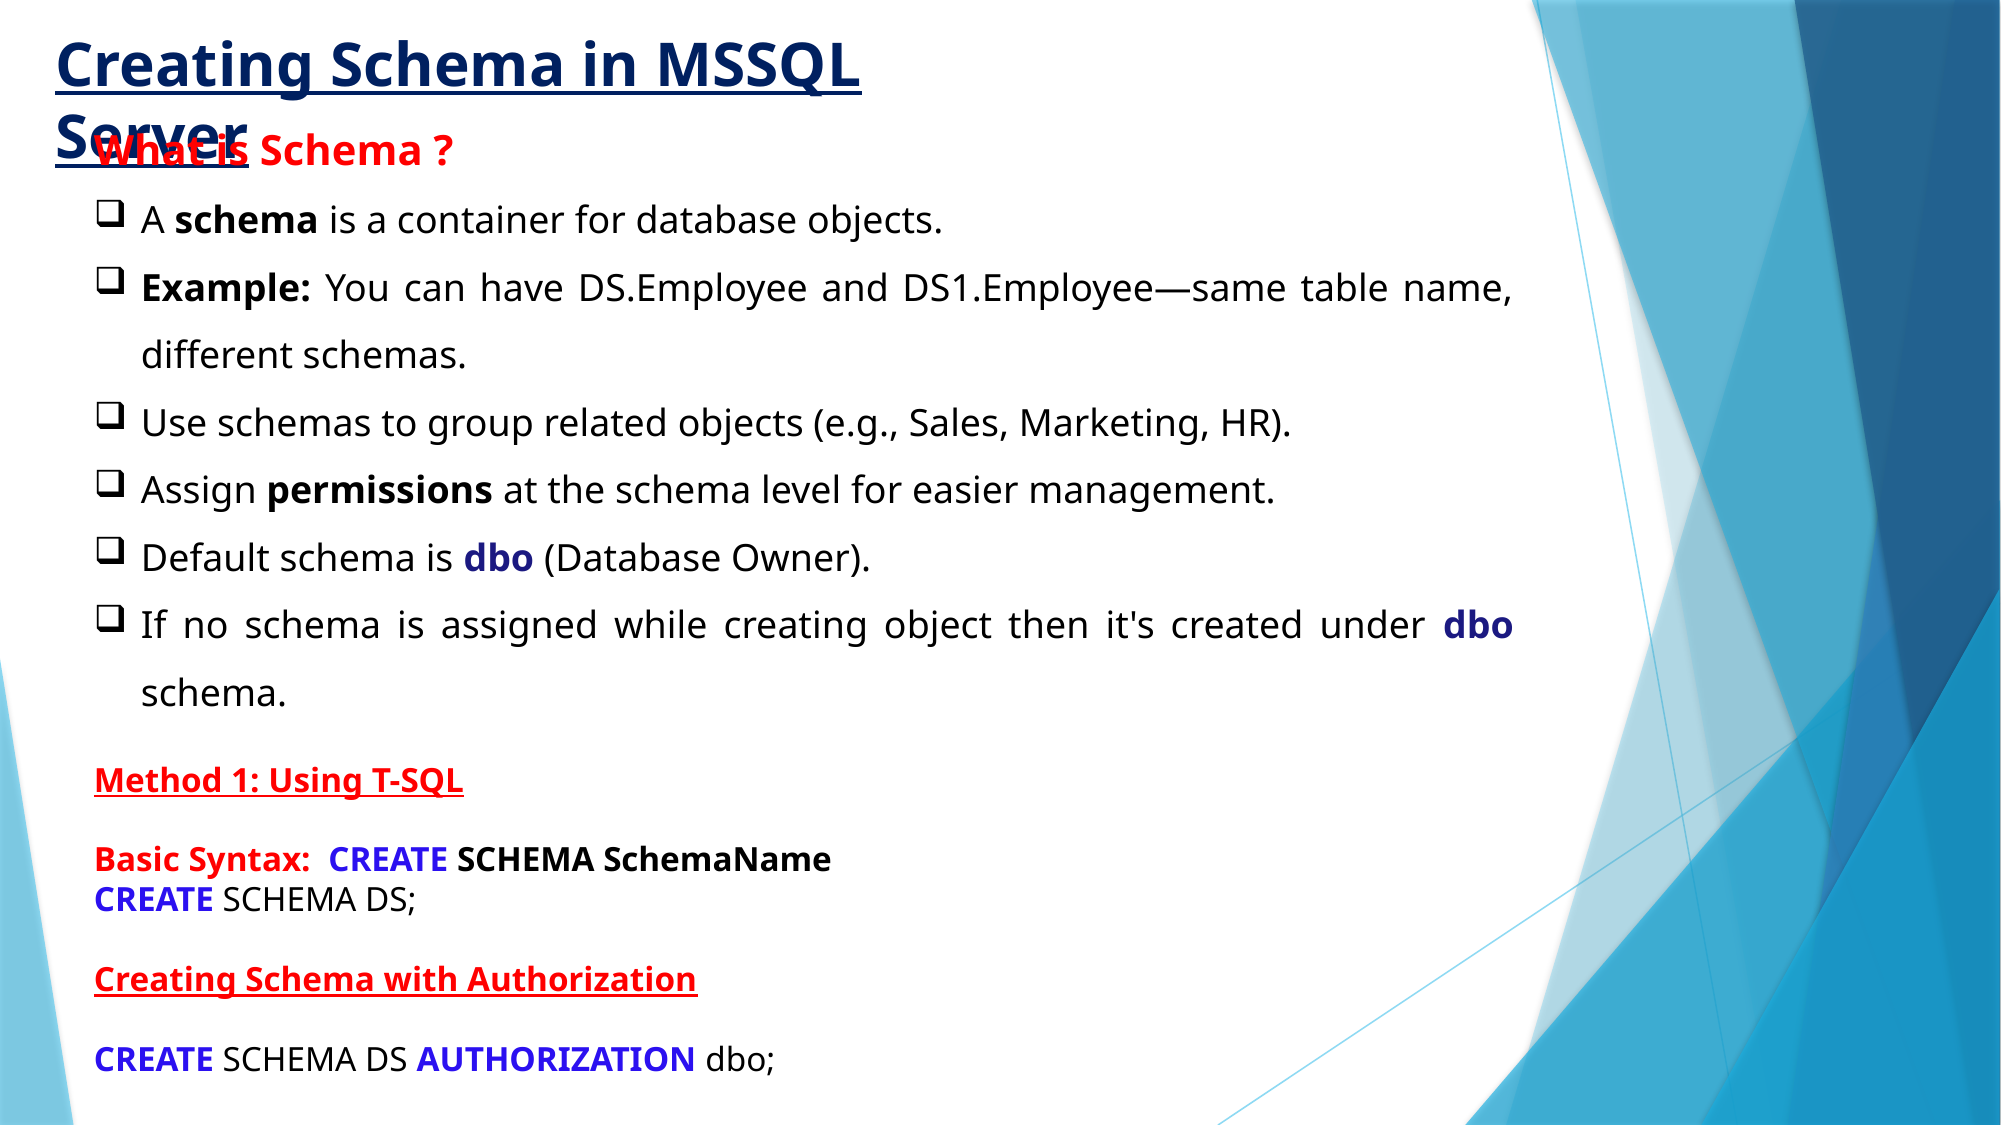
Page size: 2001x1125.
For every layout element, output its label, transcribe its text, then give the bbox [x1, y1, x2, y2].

text_box What is Schema ? A schema is a container for database objects. Example: You can have DS.Employee and DS1.Employee—same table name, different schemas. Use schemas to group related objects (e.g., Sales, Marketing, HR). Assign permissions at the schema level for easier management. Default schema is dbo (Database Owner). If no schema is assigned while creating object then it's created under dbo schema. Method 1: Using T-SQL Basic Syntax: CREATE SCHEMA SchemaName CREATE SCHEMA DS; Creating Schema with Authorization CREATE SCHEMA DS AUTHORIZATION dbo; [79, 116, 1529, 1086]
title Creating Schema in MSSQL Server [40, 18, 1050, 102]
